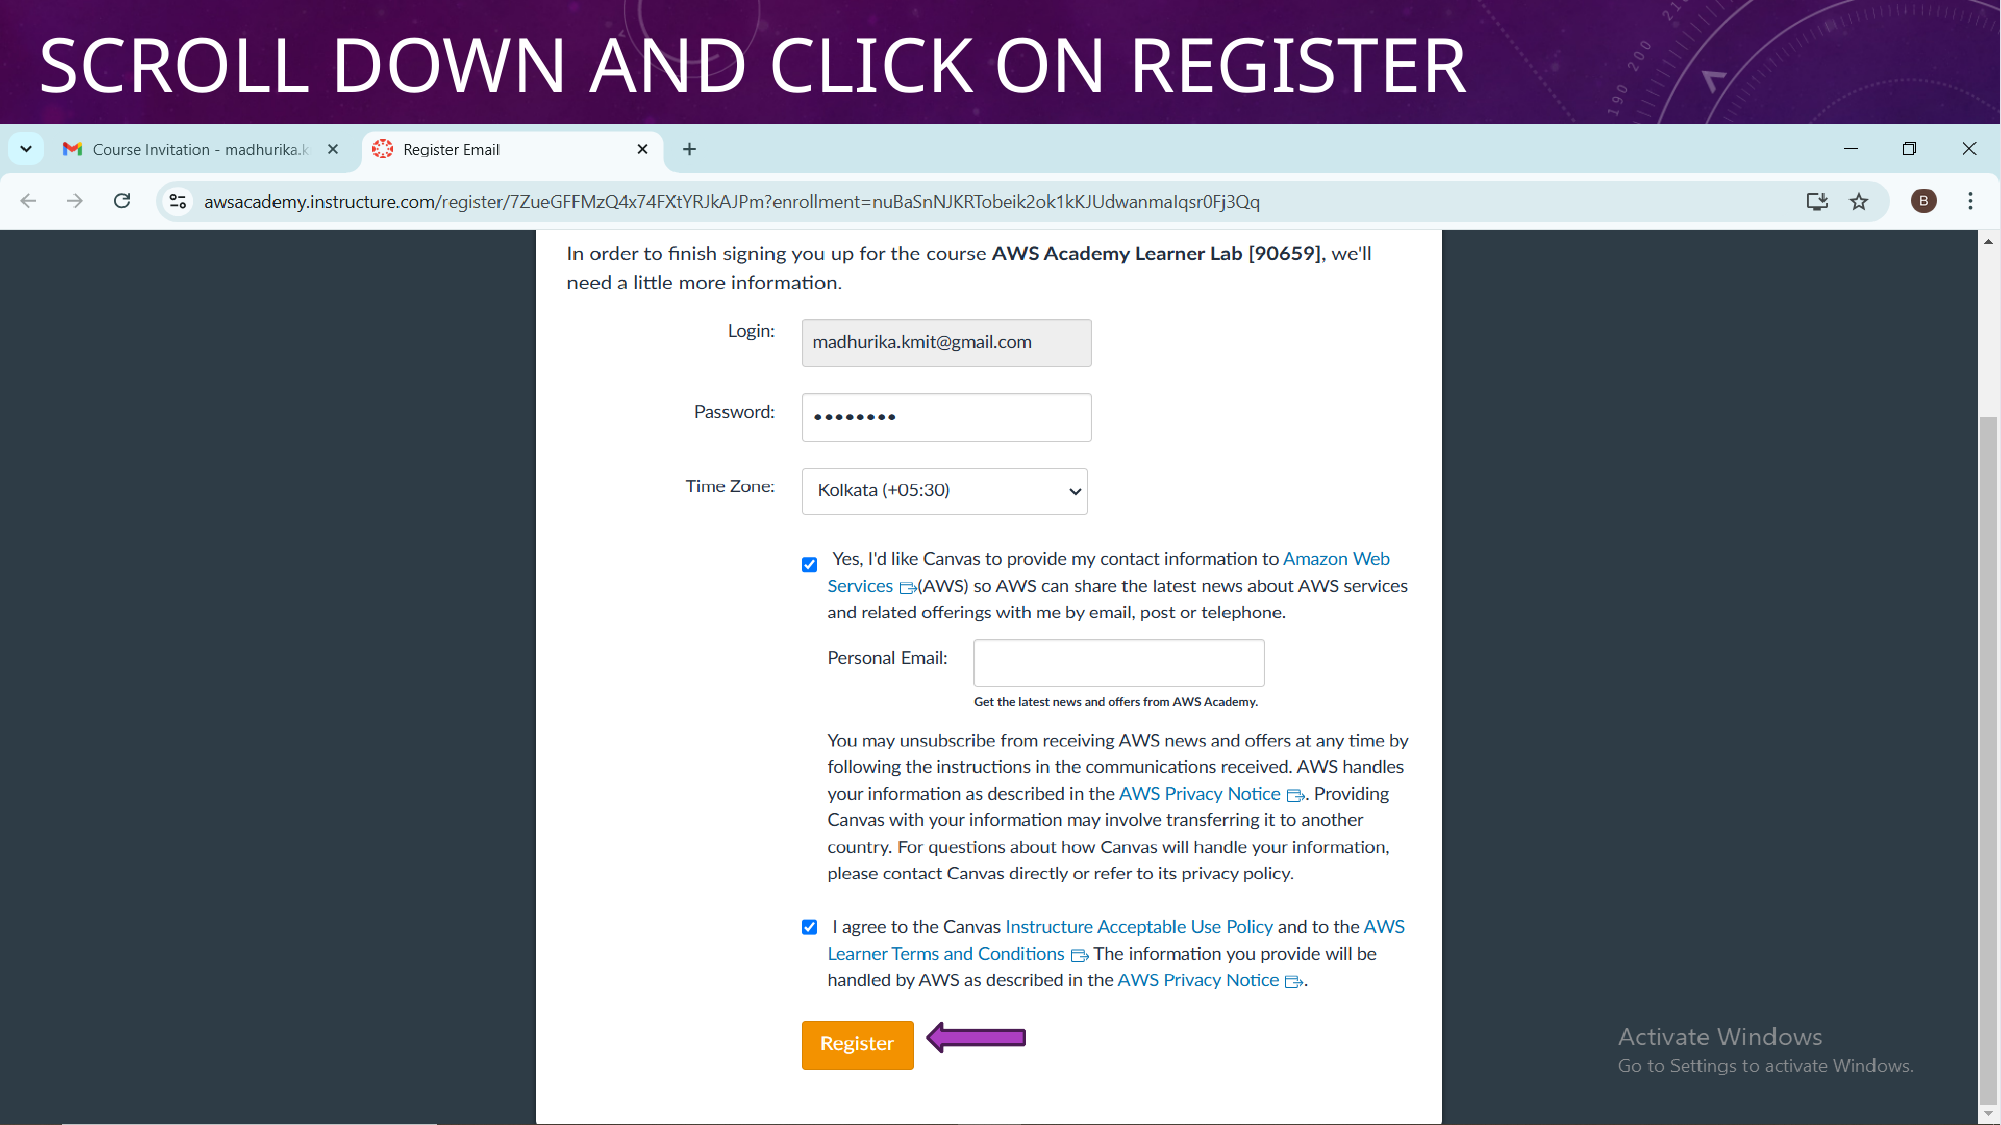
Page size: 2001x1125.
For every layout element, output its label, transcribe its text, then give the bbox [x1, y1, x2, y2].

title Scroll down and Click on Register [23, 0, 1686, 123]
picture [0, 0, 2001, 1125]
